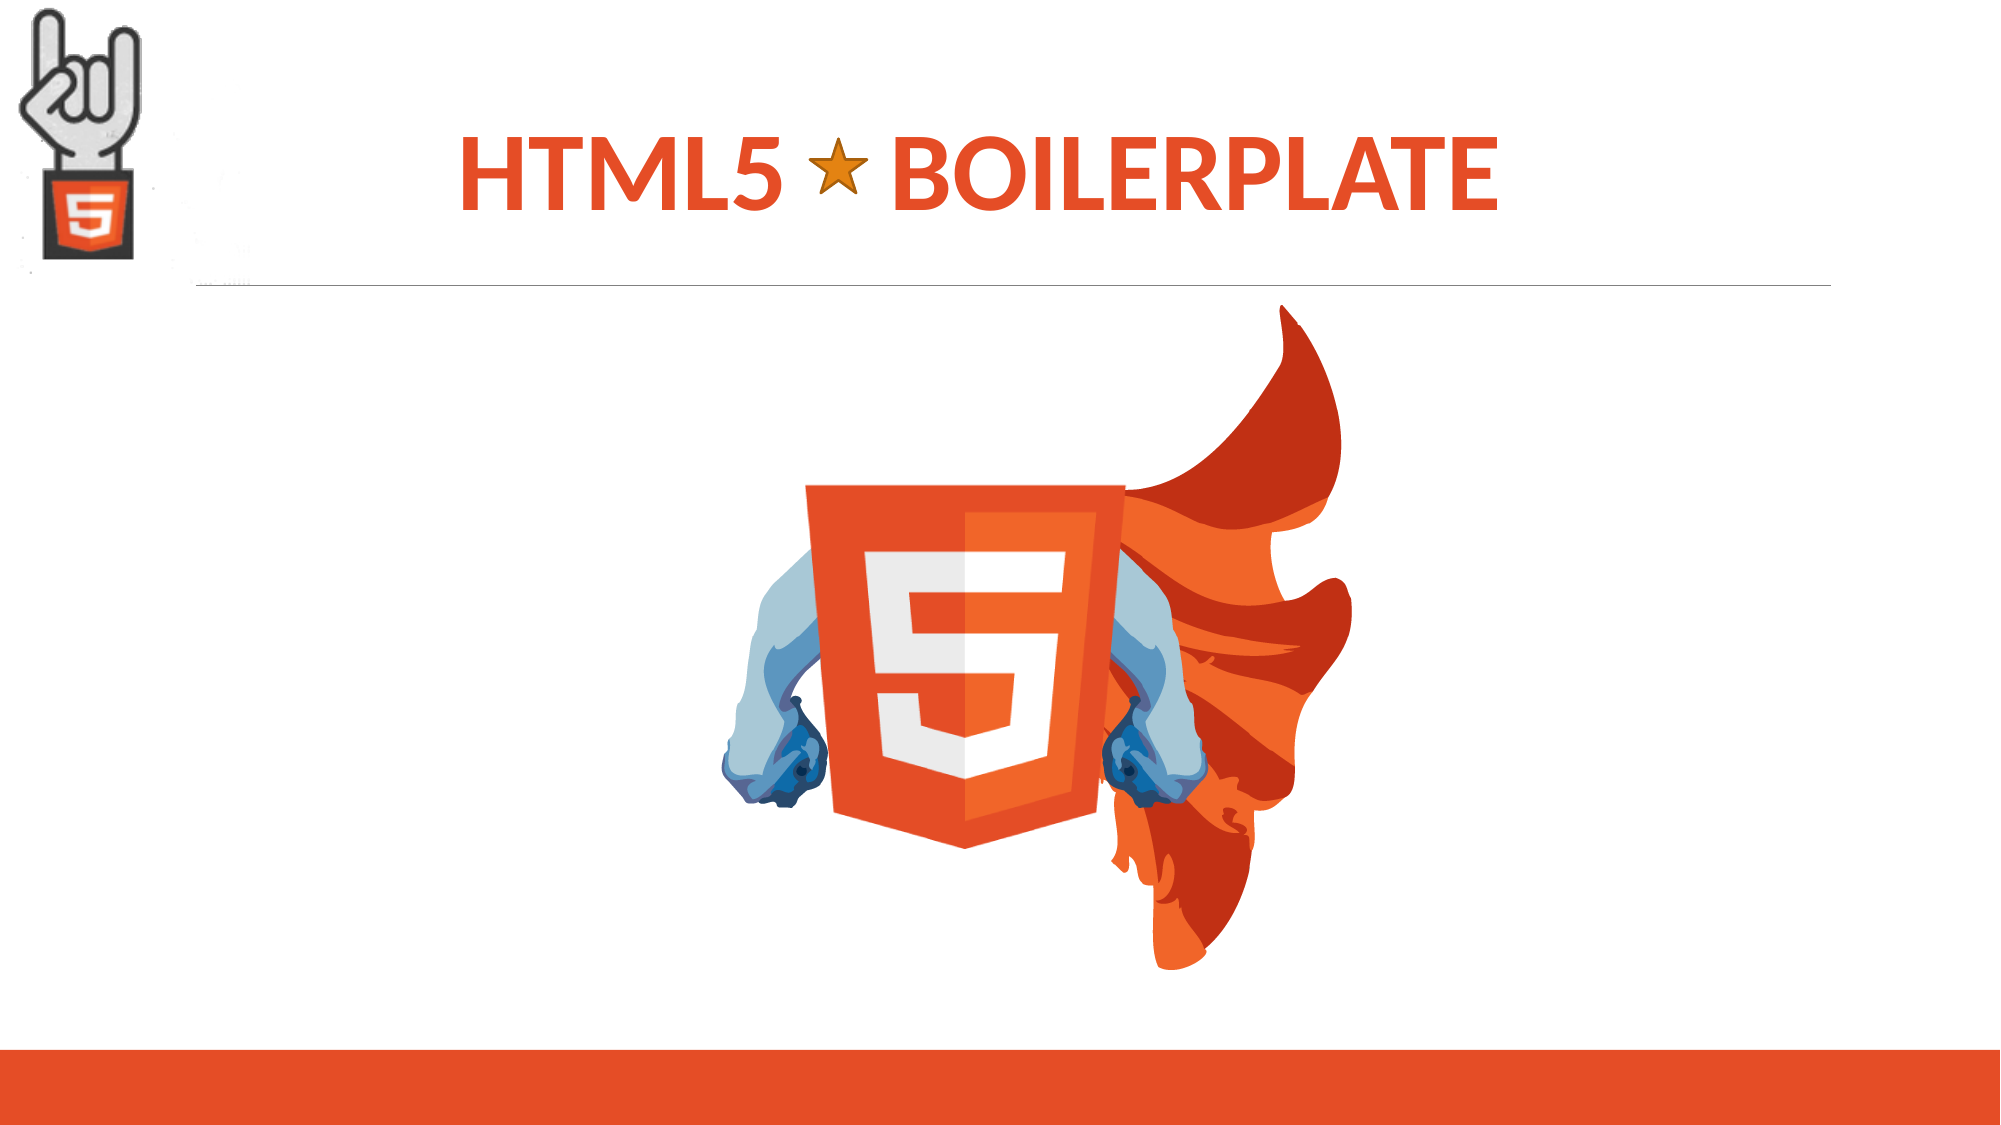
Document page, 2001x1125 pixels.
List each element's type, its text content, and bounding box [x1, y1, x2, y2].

picture [712, 296, 1358, 979]
text_box [808, 137, 869, 195]
picture [0, 0, 253, 285]
text_box HTML5 BOILERPLATE [443, 90, 1517, 240]
